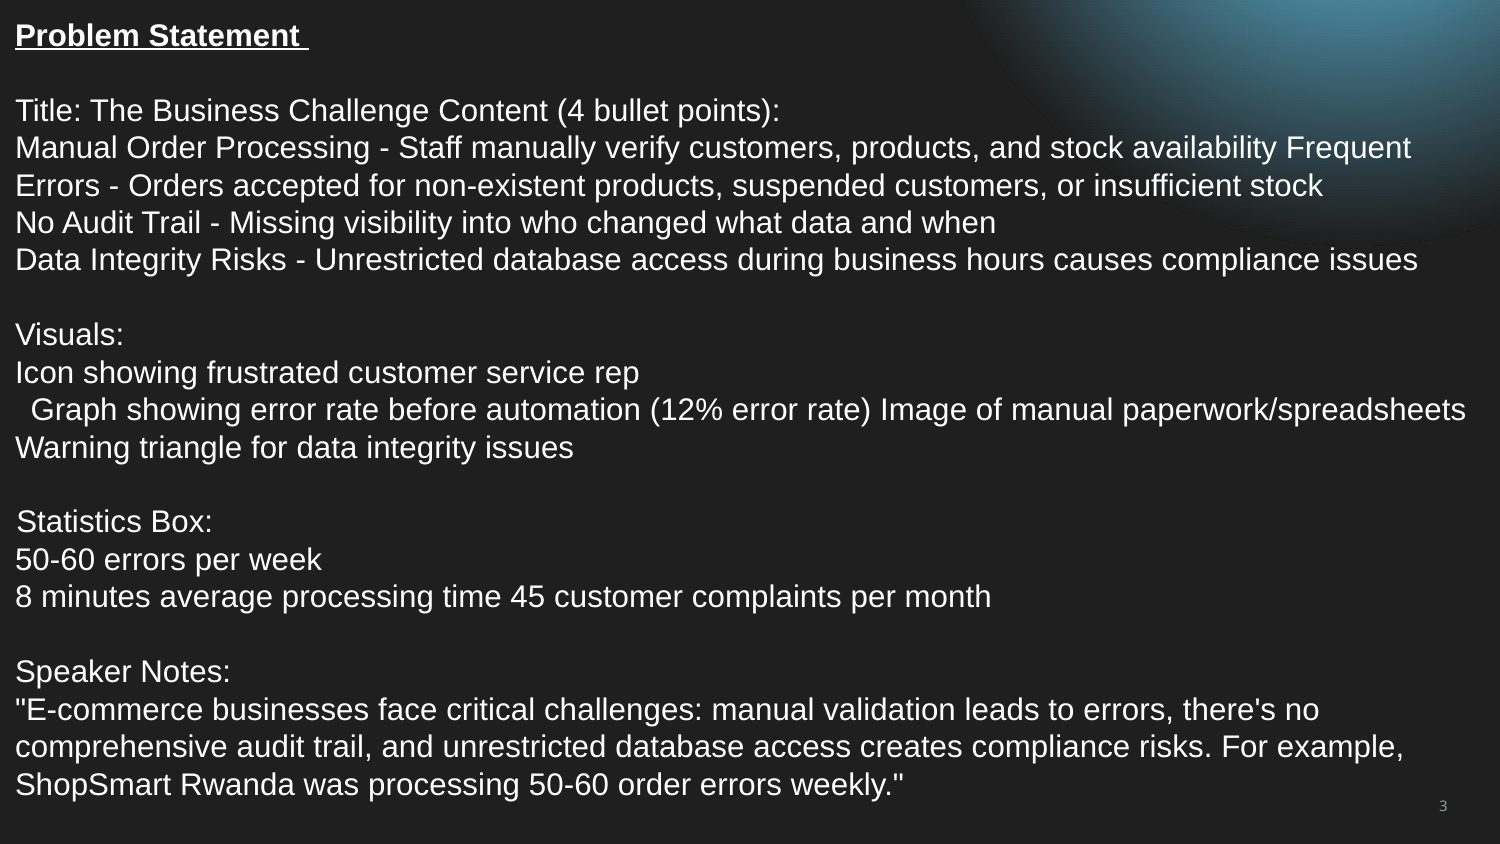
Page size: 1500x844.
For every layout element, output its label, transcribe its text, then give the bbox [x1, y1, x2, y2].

text_box Problem Statement Title: The Business Challenge Content (4 bullet points): Manual Order Processing - Staff manually verify customers, products, and stock availability Frequent Errors - Orders accepted for non-existent products, suspended customers, or insufficient stock No Audit Trail - Missing visibility into who changed what data and when Data Integrity Risks - Unrestricted database access during business hours causes compliance issues Visuals: Icon showing frustrated customer service rep Graph showing error rate before automation (12% error rate) Image of manual paperwork/spreadsheets Warning triangle for data integrity issues Statistics Box: 50-60 errors per week 8 minutes average processing time 45 customer complaints per month Speaker Notes: "E-commerce businesses face critical challenges: manual validation leads to errors, there's no comprehensive audit trail, and unrestricted database access creates compliance risks. For example, ShopSmart Rwanda was processing 50-60 order errors weekly." [0, 0, 1500, 844]
